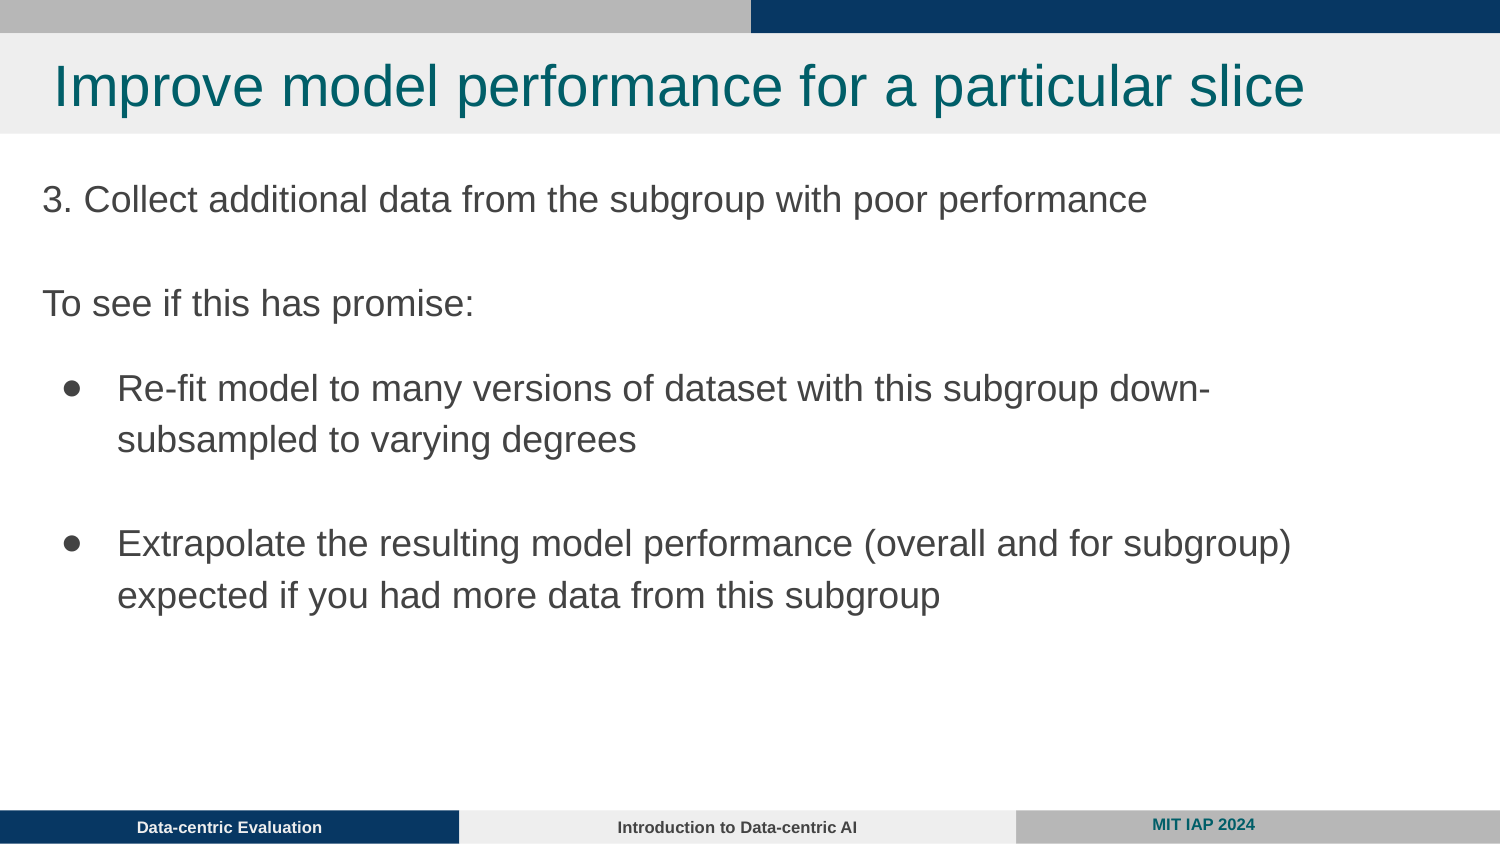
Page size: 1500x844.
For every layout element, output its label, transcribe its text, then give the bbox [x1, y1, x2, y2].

title Improve model performance for a particular slice [38, 33, 1437, 134]
list 3. Collect additional data from the subgroup with poor performance To see if this has promise: Re-fit model to many versions of dataset with this subgroup down-subsampled to varying degrees Extrapolate the resulting model performance (overall and for subgroup) expected if you had more data from this subgroup [26, 153, 1425, 649]
